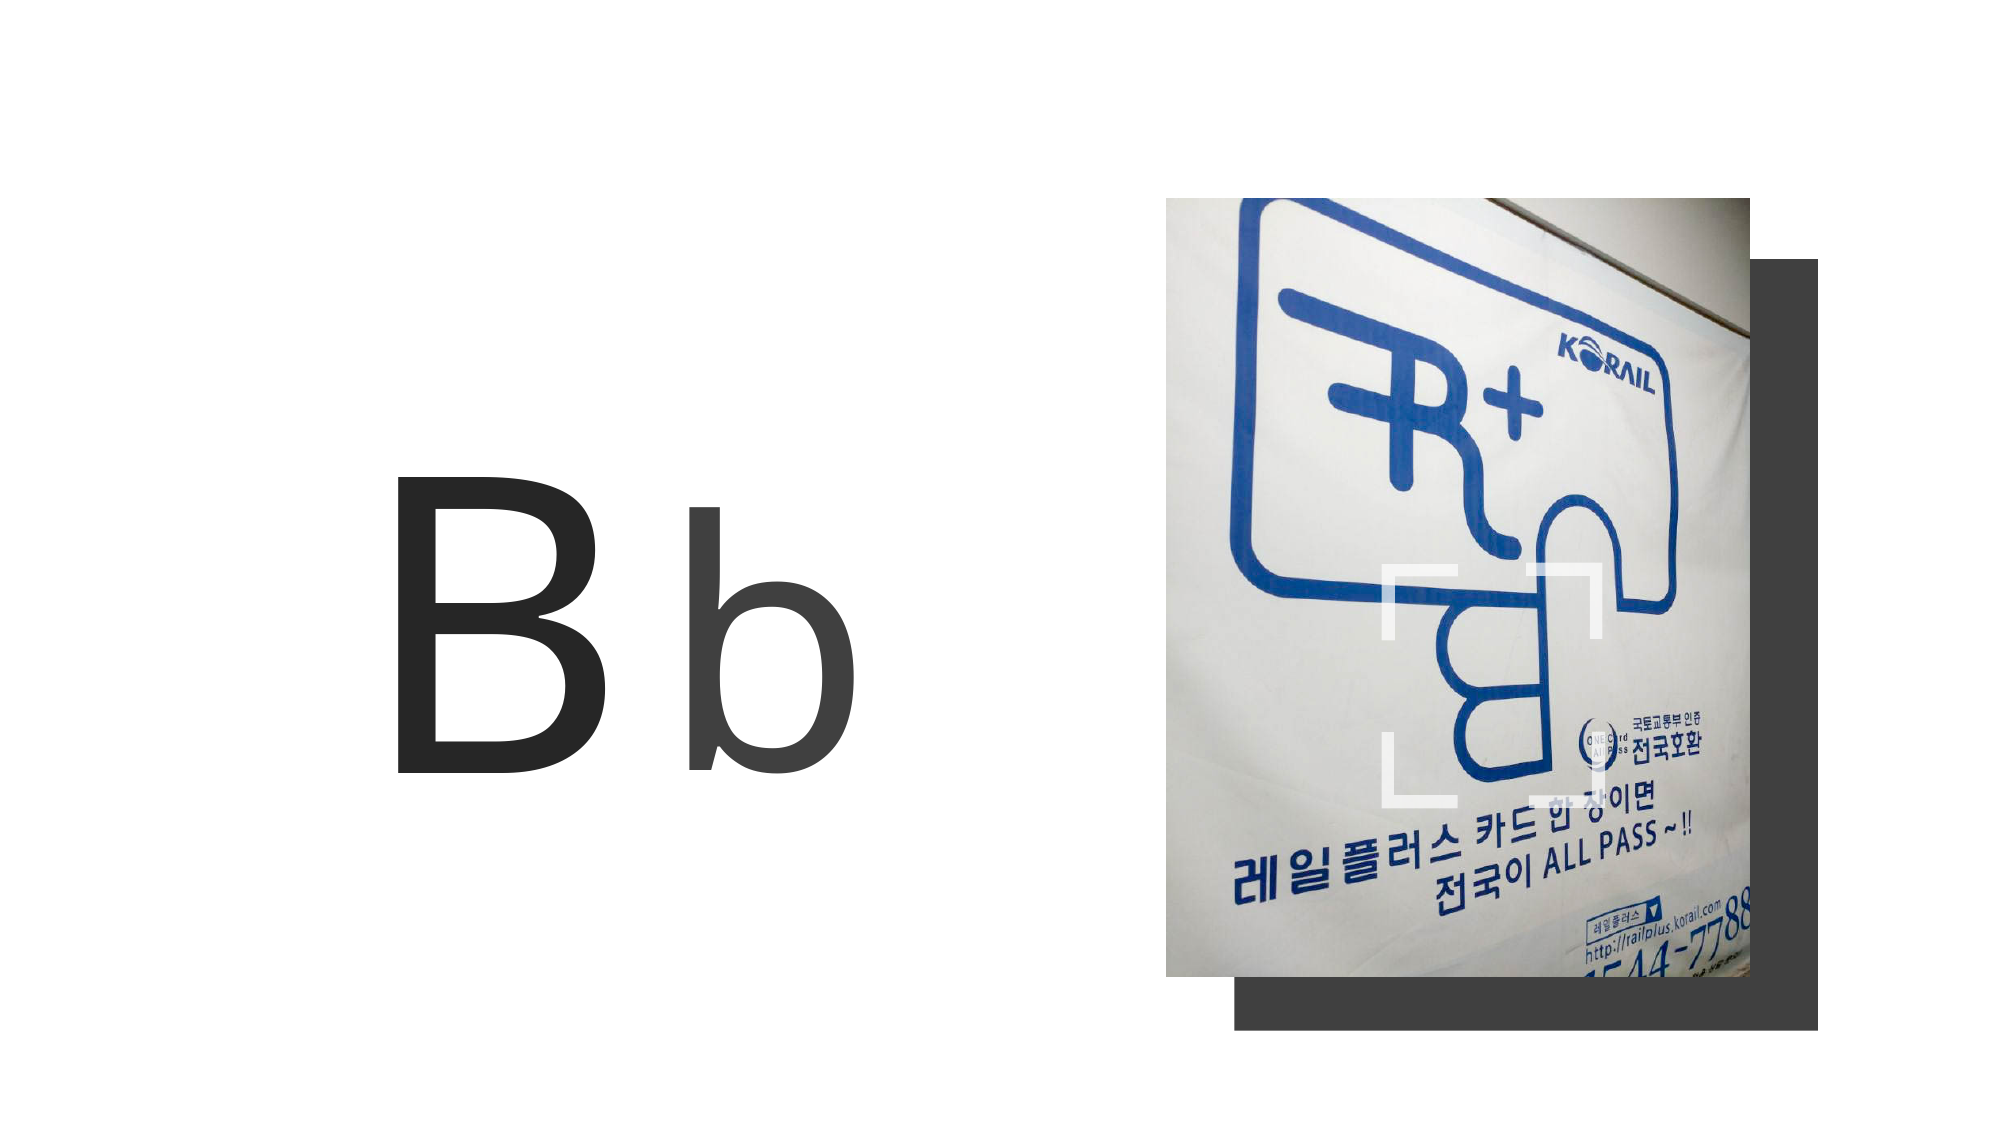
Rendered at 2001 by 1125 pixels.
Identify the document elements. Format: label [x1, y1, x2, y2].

text_box [328, 351, 898, 870]
picture [1166, 198, 1750, 977]
text_box [1233, 258, 1819, 1032]
